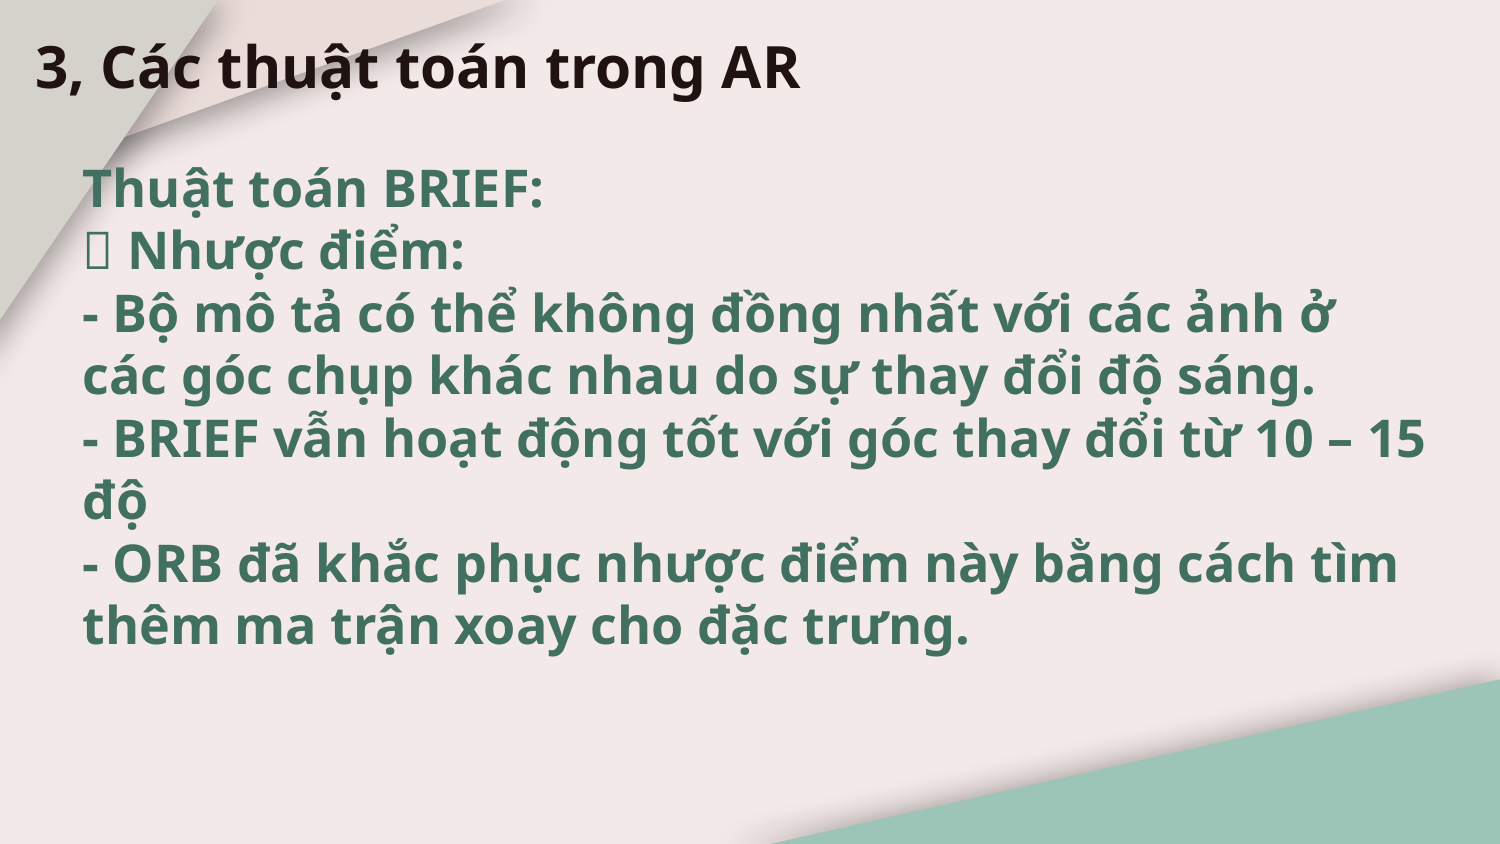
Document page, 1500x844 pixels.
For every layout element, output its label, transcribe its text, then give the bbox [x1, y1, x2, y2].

text_box [770, 679, 1500, 844]
text_box 3, Các thuật toán trong AR [20, 23, 912, 108]
text_box Thuật toán BRIEF:  Nhược điểm: - Bộ mô tả có thể không đồng nhất với các ảnh ở các góc chụp khác nhau do sự thay đổi độ sáng. - BRIEF vẫn hoạt động tốt với góc thay đổi từ 10 – 15 độ - ORB đã khắc phục nhược điểm này bằng cách tìm thêm ma trận xoay cho đặc trưng. [68, 147, 1448, 663]
